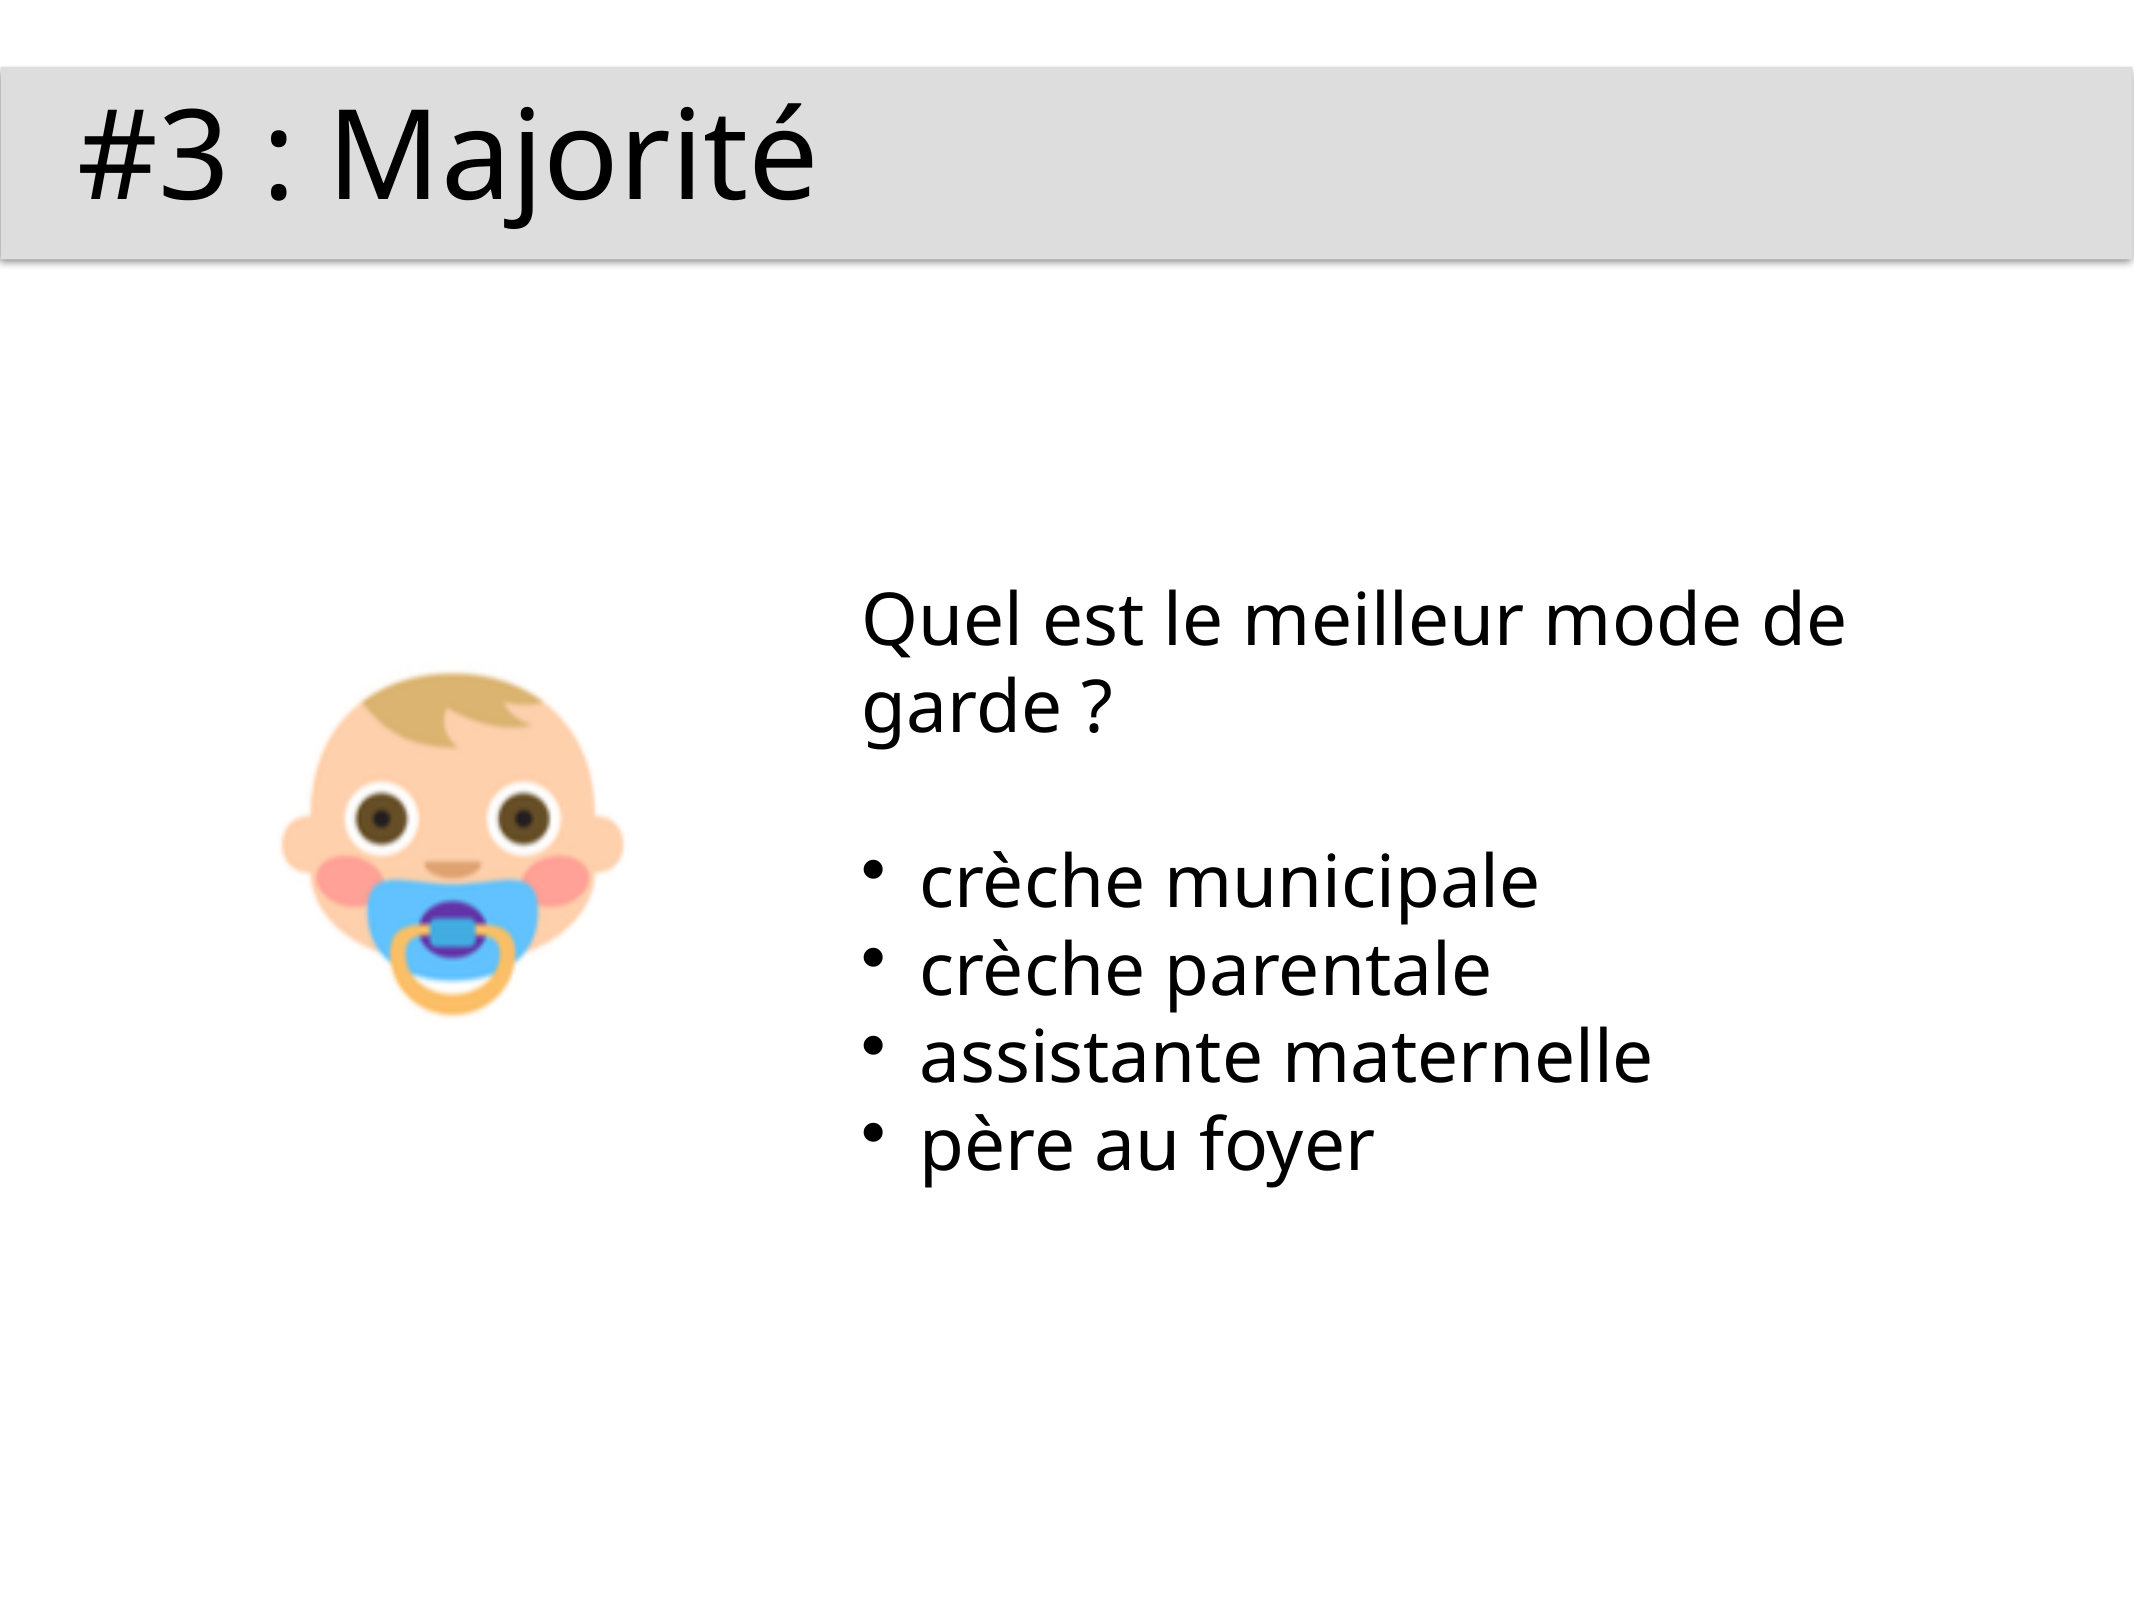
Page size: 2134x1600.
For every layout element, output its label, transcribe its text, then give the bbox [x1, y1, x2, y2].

picture [251, 636, 663, 1045]
text_box Quel est le meilleur mode de garde ? crèche municipale crèche parentale assistante maternelle père au foyer [853, 563, 2001, 1194]
text_box #3 : Majorité [69, 66, 828, 233]
text_box [0, 66, 2133, 260]
